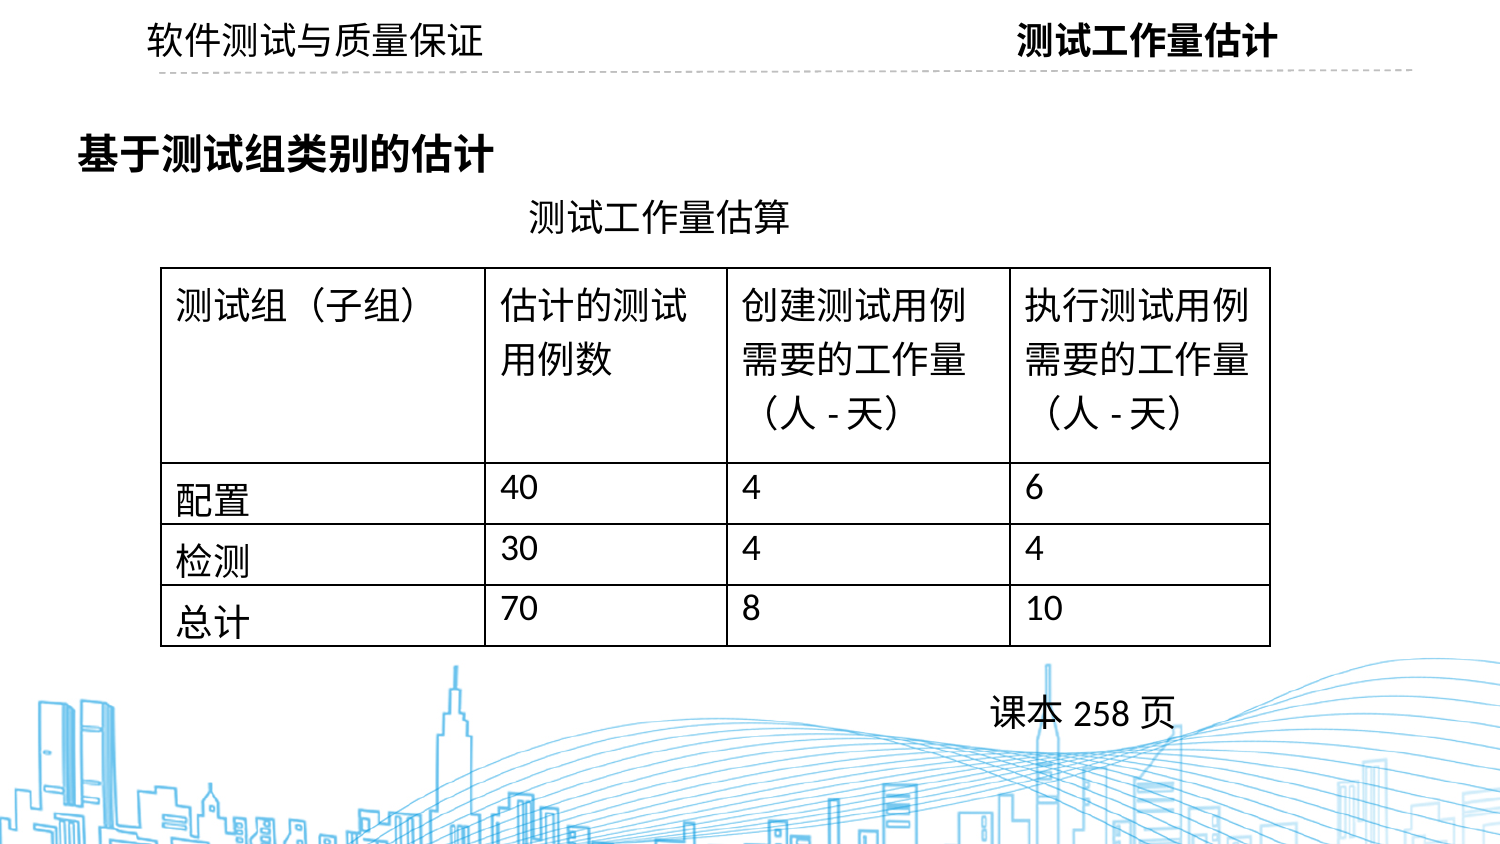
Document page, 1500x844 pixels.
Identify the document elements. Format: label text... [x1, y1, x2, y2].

table_cell 30 [486, 525, 726, 584]
table_header 测试组（子组） [162, 269, 484, 462]
table_cell 6 [1011, 464, 1269, 523]
text_box 基于测试组类别的估计 [62, 120, 1126, 186]
table_cell 4 [728, 464, 1009, 523]
table_cell 70 [486, 586, 726, 645]
text_box 软件测试与质量保证 [93, 9, 538, 70]
table_cell 40 [486, 464, 726, 523]
table_cell 检测 [162, 525, 484, 584]
table_cell 配置 [162, 464, 484, 523]
table_header 估计的测试用例数 [486, 269, 726, 462]
table_cell 4 [1011, 525, 1269, 584]
text_box 测试工作量估算 [513, 186, 987, 246]
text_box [159, 69, 1417, 74]
table_cell 10 [1011, 586, 1269, 645]
table_cell 总计 [162, 586, 484, 645]
text_box 课本258页 [974, 681, 1247, 742]
picture [0, 0, 1500, 844]
table_header 执行测试用例需要的工作量（人-天） [1011, 269, 1269, 462]
table_cell 8 [728, 586, 1009, 645]
text_box 测试工作量估计 [1002, 9, 1500, 70]
table_header 创建测试用例需要的工作量（人-天） [728, 269, 1009, 462]
table_cell 4 [728, 525, 1009, 584]
